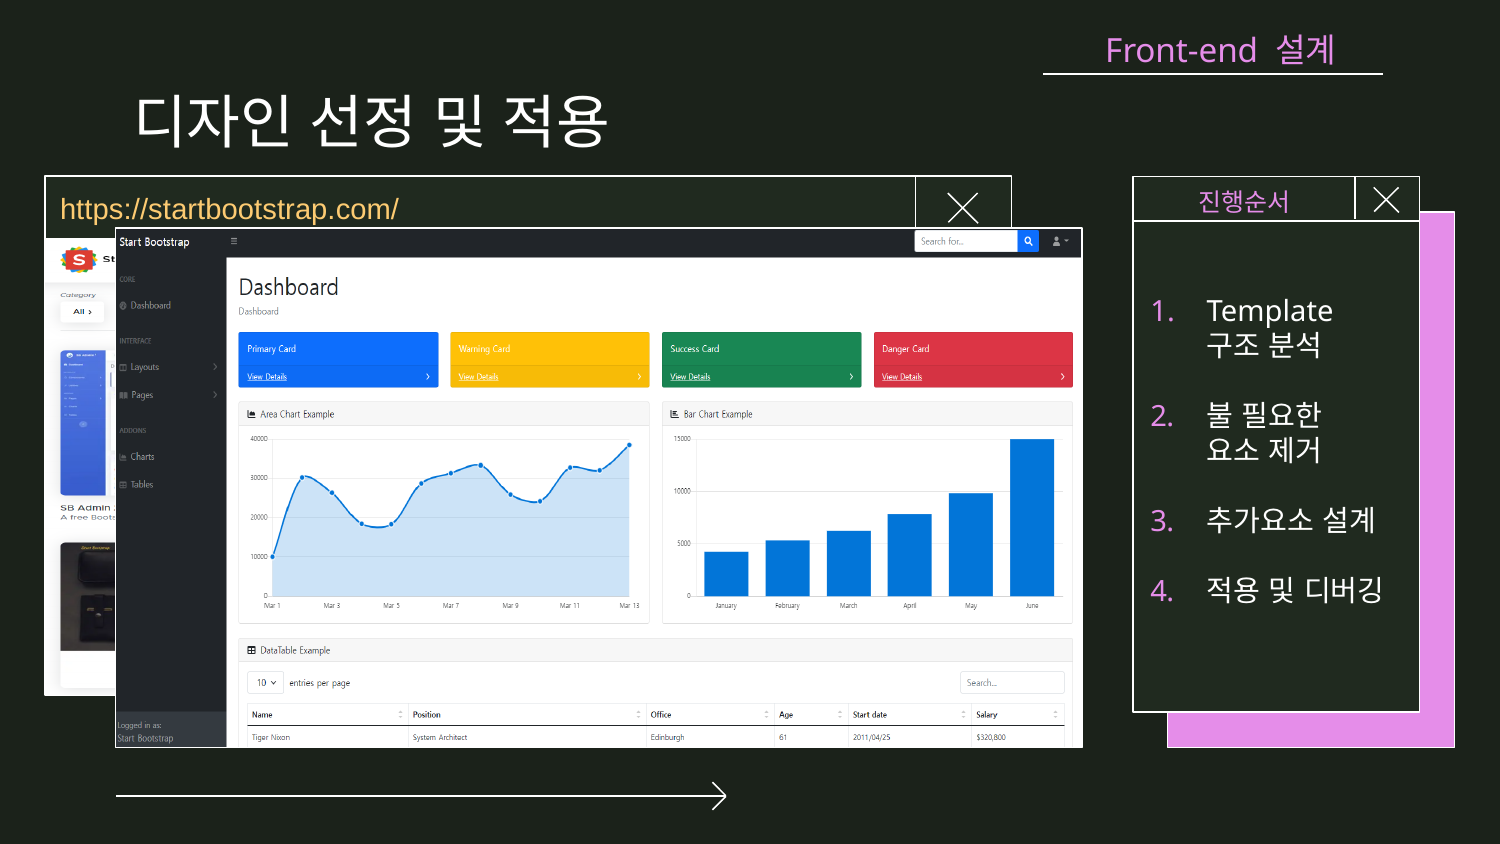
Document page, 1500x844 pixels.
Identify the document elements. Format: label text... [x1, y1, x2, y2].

text_box Front-end 설계 [1029, 28, 1413, 70]
text_box 디자인 선정 및 적용 [118, 72, 1382, 167]
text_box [44, 175, 1014, 696]
text_box [115, 228, 1083, 748]
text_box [1132, 176, 1455, 748]
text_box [115, 781, 727, 811]
